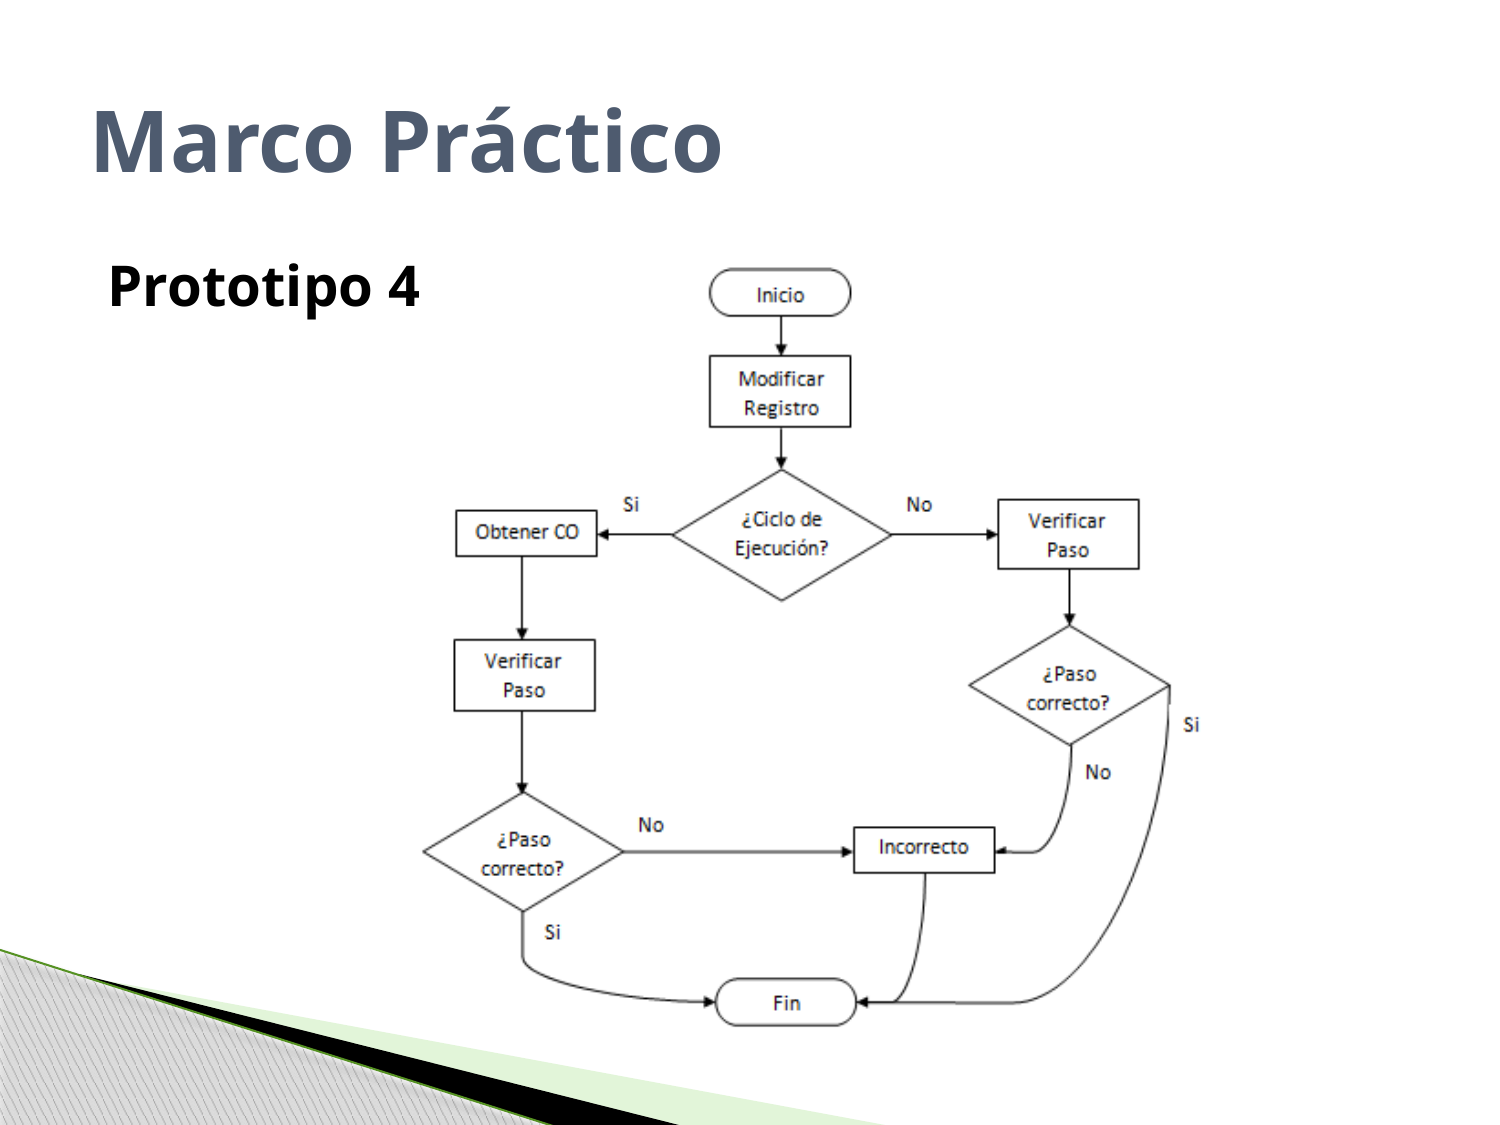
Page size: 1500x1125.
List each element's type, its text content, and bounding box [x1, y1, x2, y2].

picture [418, 255, 1211, 1036]
list Prototipo 4 [75, 243, 1425, 986]
title Marco Práctico [75, 45, 1425, 233]
